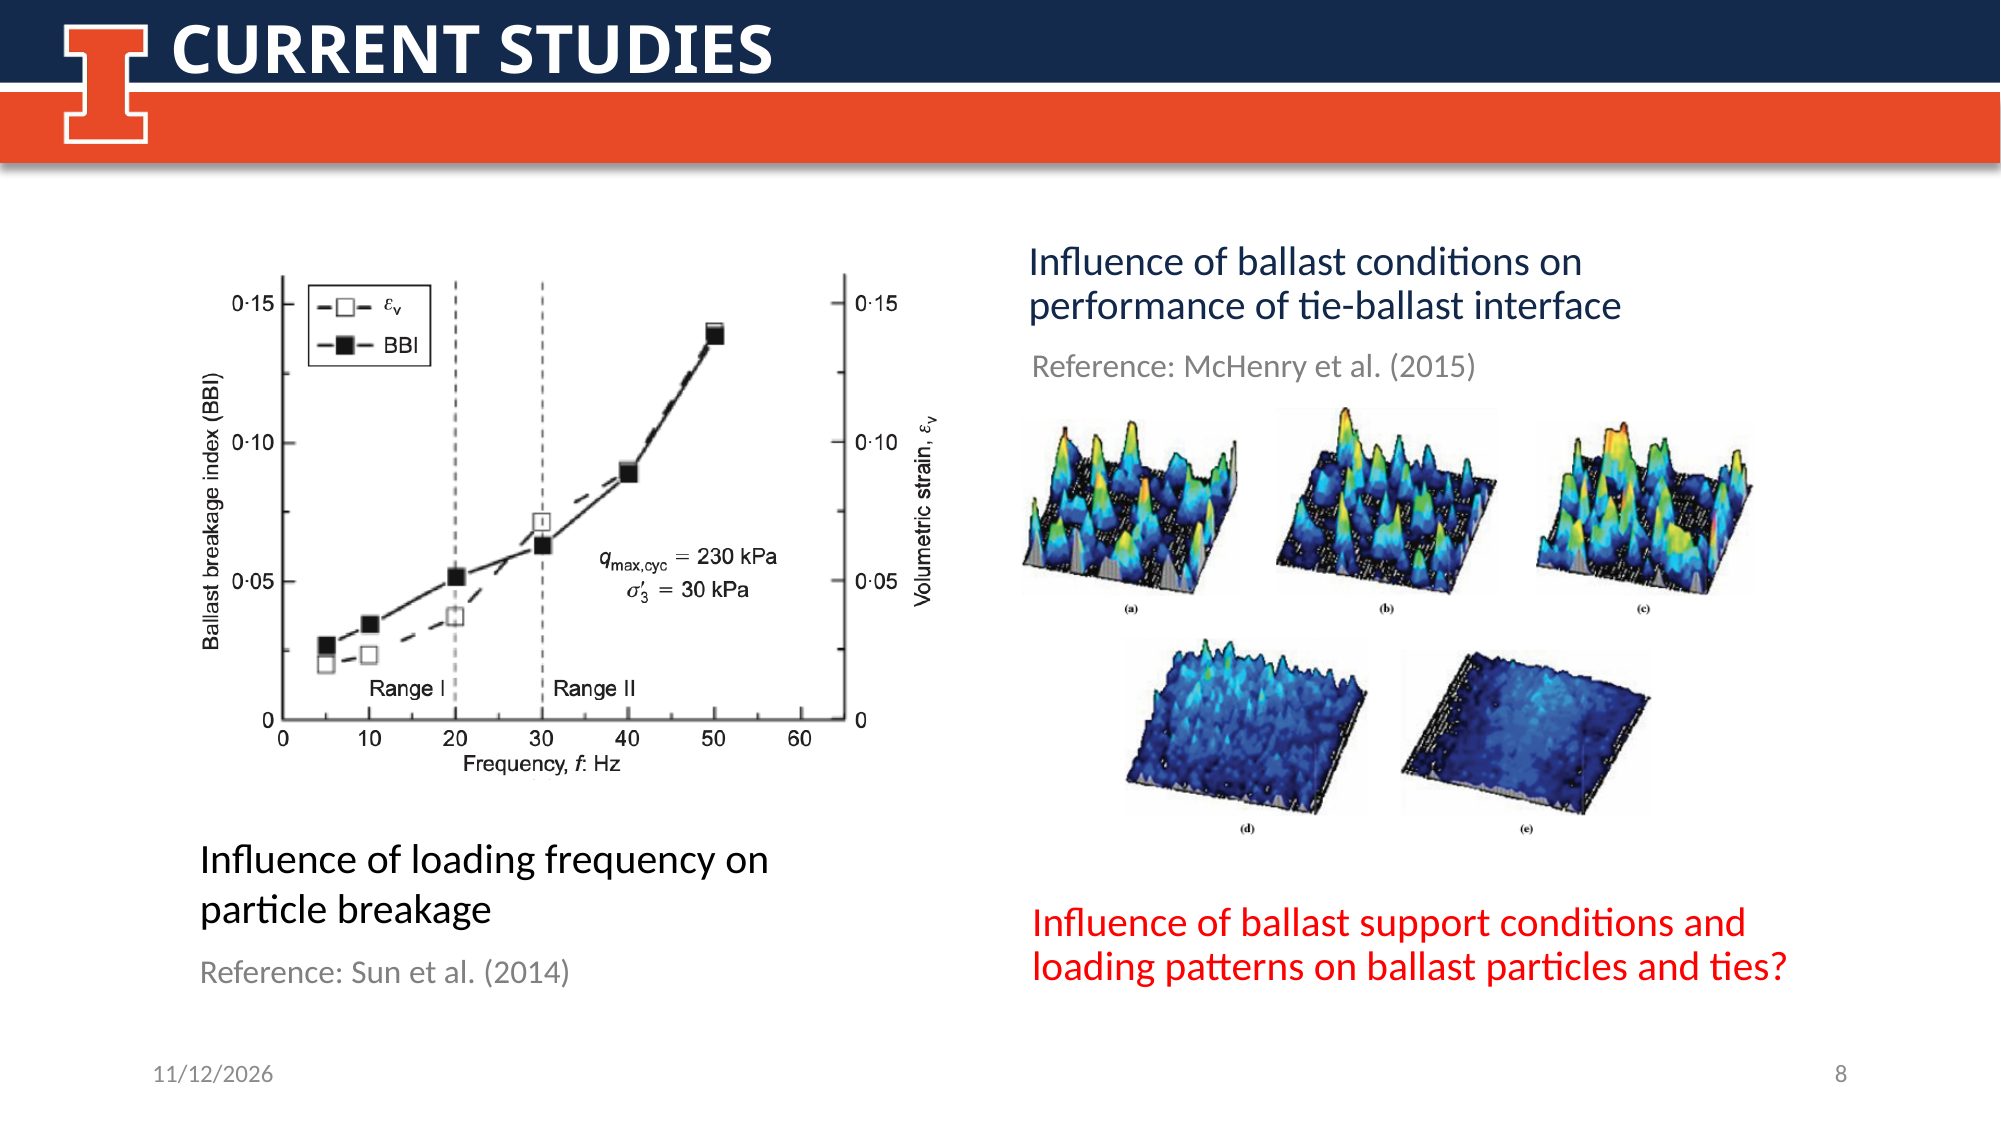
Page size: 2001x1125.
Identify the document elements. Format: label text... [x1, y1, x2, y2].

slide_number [137, 1042, 588, 1103]
picture [60, 21, 149, 144]
text_box Influence of ballast support conditions and loading patterns on ballast particles and ties? [1017, 893, 1820, 999]
picture [167, 263, 983, 780]
slide_number 8 [1412, 1042, 1863, 1103]
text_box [1013, 231, 1769, 843]
text_box Reference: Sun et al. (2014) [184, 942, 605, 998]
text_box CURRENT STUDIES [155, 8, 1160, 85]
text_box Influence of loading frequency on particle breakage [184, 824, 919, 940]
